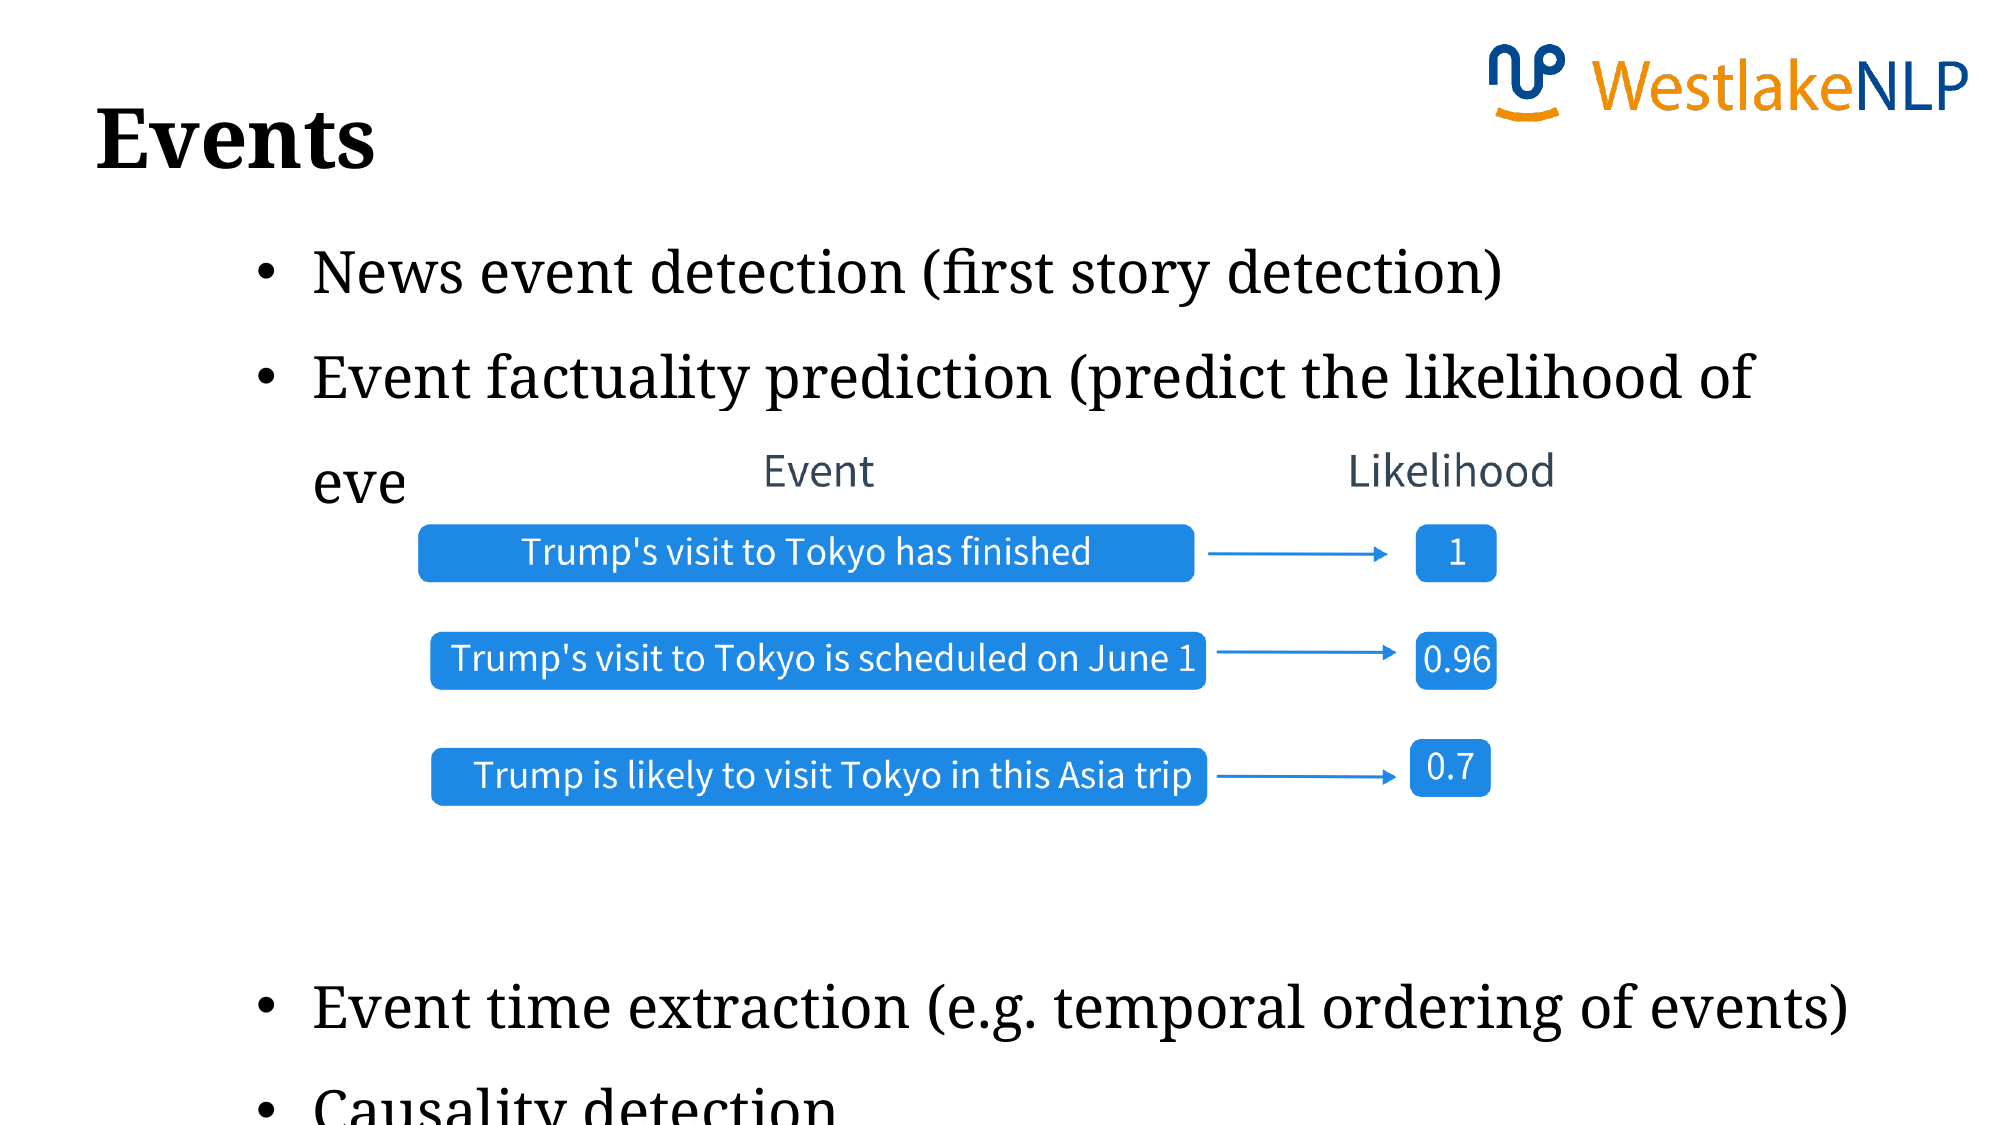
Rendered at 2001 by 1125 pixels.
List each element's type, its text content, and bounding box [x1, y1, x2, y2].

text_box Events [80, 78, 393, 193]
picture [404, 411, 1675, 824]
picture [1459, 0, 2000, 170]
text_box News event detection (first story detection) Event factuality prediction (predict the likelihood of event) Event time extraction (e.g. temporal ordering of events) Causality detection [166, 192, 1922, 1125]
